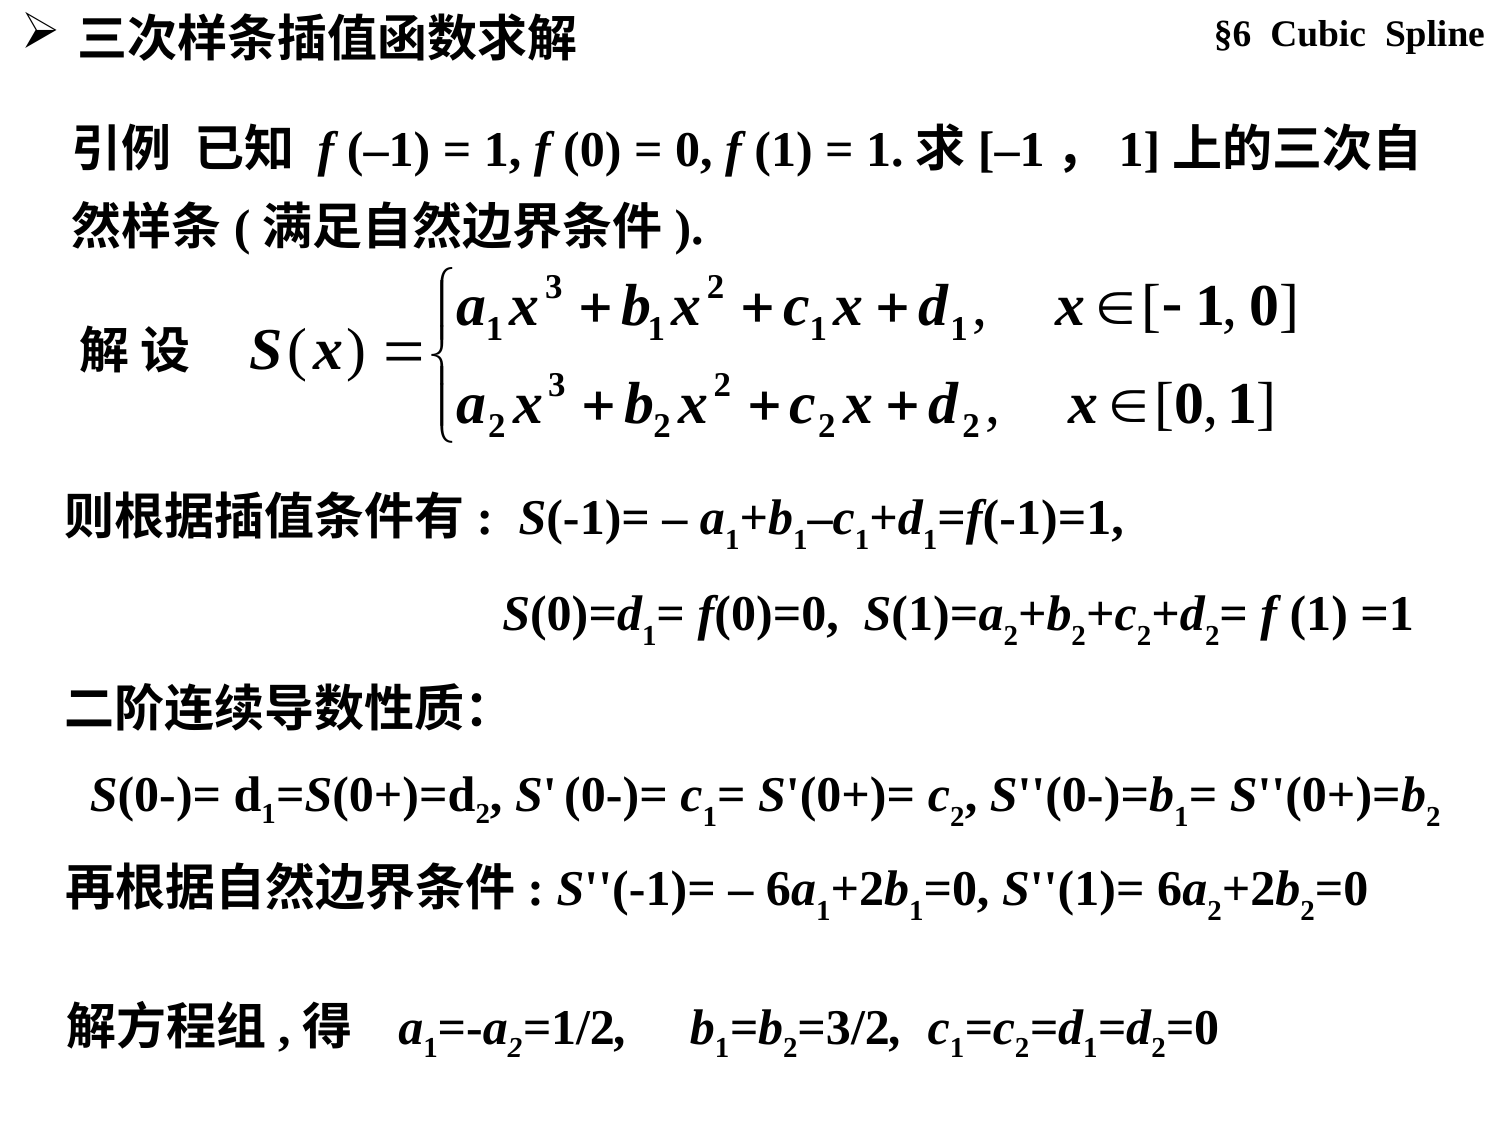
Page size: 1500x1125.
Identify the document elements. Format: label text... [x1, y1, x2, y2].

text_box 则根据插值条件有: S(-1)= – a1+b1–c1+d1=f(-1)=1, S(0)=d1= f(0)=0, S(1)=a2+b2+c2+d2= f (1) =1 二阶连续导数性质： S(0-)= d1=S(0+)=d2, S' (0-)= c1= S'(0+)= c2, S''(0-)=b1= S''(0+)=b2 [50, 477, 1500, 840]
text_box 三次样条插值函数求解 [6, 0, 928, 74]
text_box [64, 255, 1305, 455]
text_box §6 Cubic Spline [1124, 0, 1500, 63]
text_box 引例 已知 f (–1) = 1, f (0) = 0, f (1) = 1.求[–1，1]上的三次自然样条(满足自然边界条件). [57, 90, 1445, 262]
text_box 再根据自然边界条件: S''(-1)= – 6a1+2b1=0, S''(1)= 6a2+2b2=0 [50, 848, 1492, 934]
text_box 解方程组,得 a1=-a2=1/2, b1=b2=3/2, c1=c2=d1=d2=0 [51, 987, 1482, 1071]
